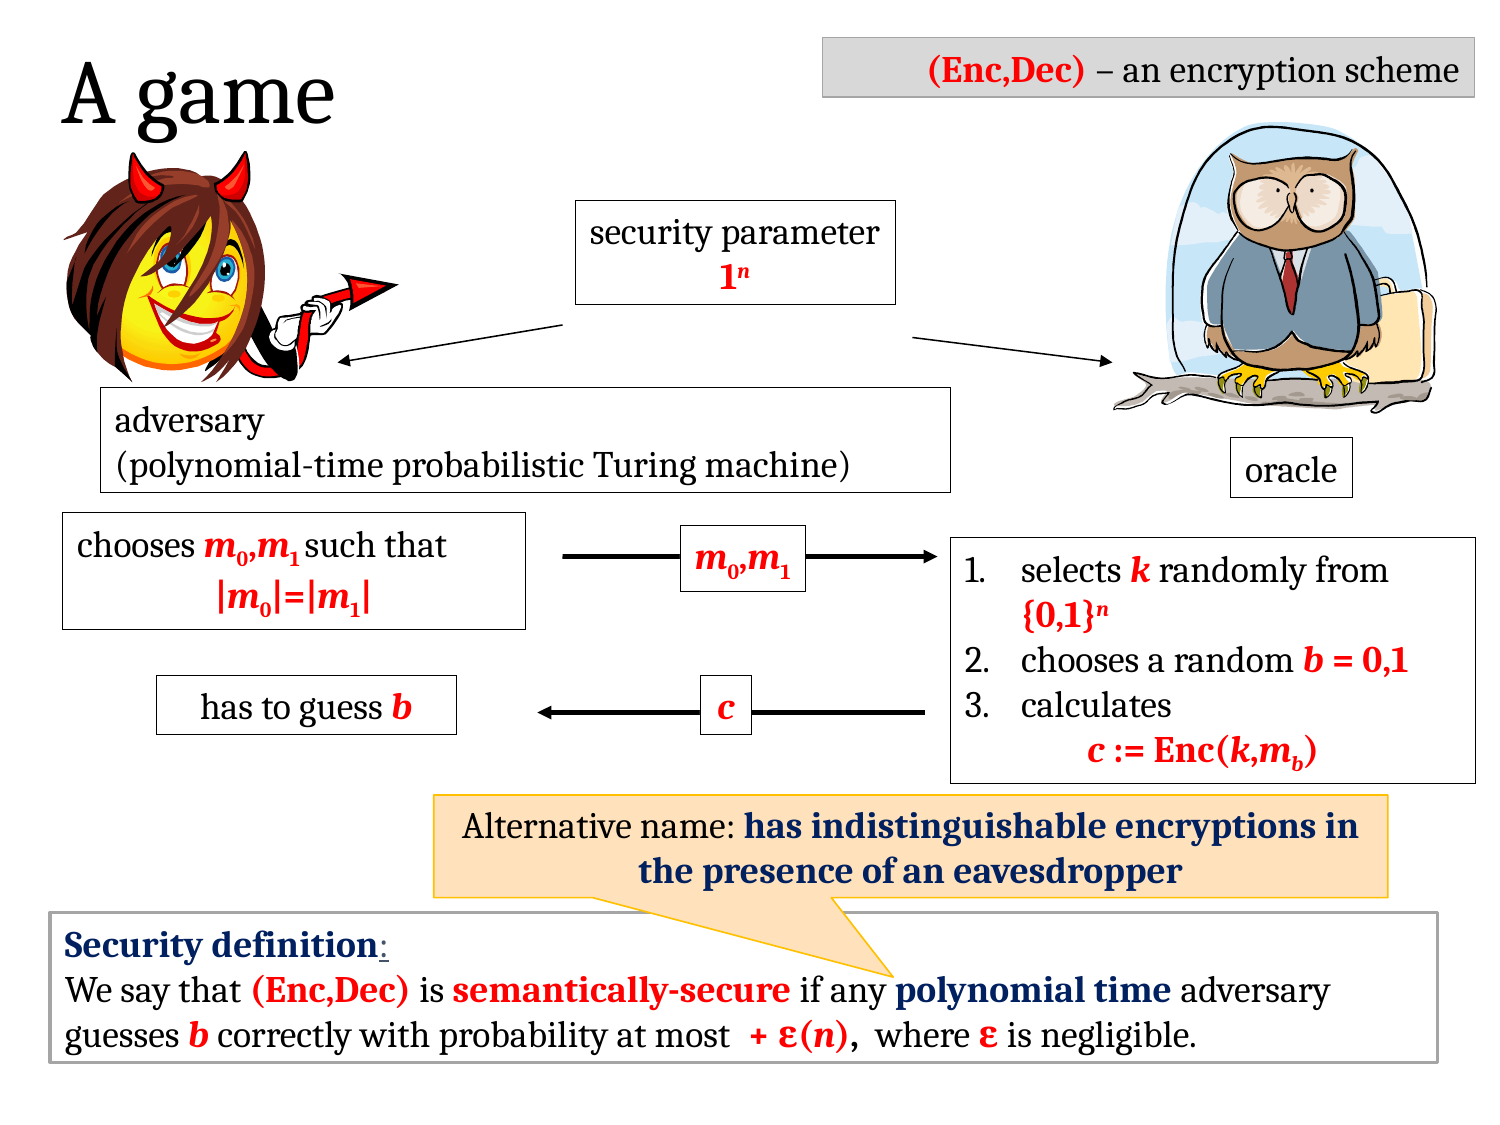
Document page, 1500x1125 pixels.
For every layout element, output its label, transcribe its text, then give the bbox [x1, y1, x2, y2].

text_box selects k randomly from {0,1}n chooses a random b = 0,1 calculates c := Enc(k,mb) [949, 537, 1475, 784]
text_box has to guess b [156, 674, 457, 735]
text_box chooses m0,m1 such that |m0|=|m1| [62, 512, 525, 630]
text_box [537, 674, 926, 736]
text_box Alternative name: has indistinguishable encryptions in the presence of an eavesdropper [432, 794, 1389, 978]
text_box security parameter 1n [574, 199, 896, 305]
text_box [912, 337, 1107, 368]
text_box (Enc,Dec) – an encryption scheme [822, 37, 1475, 98]
picture [1112, 116, 1442, 419]
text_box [562, 524, 938, 586]
text_box adversary (polynomial-time probabilistic Turing machine) [99, 387, 950, 493]
text_box oracle [1230, 437, 1353, 498]
title A game [46, 0, 1397, 188]
picture [62, 149, 401, 384]
